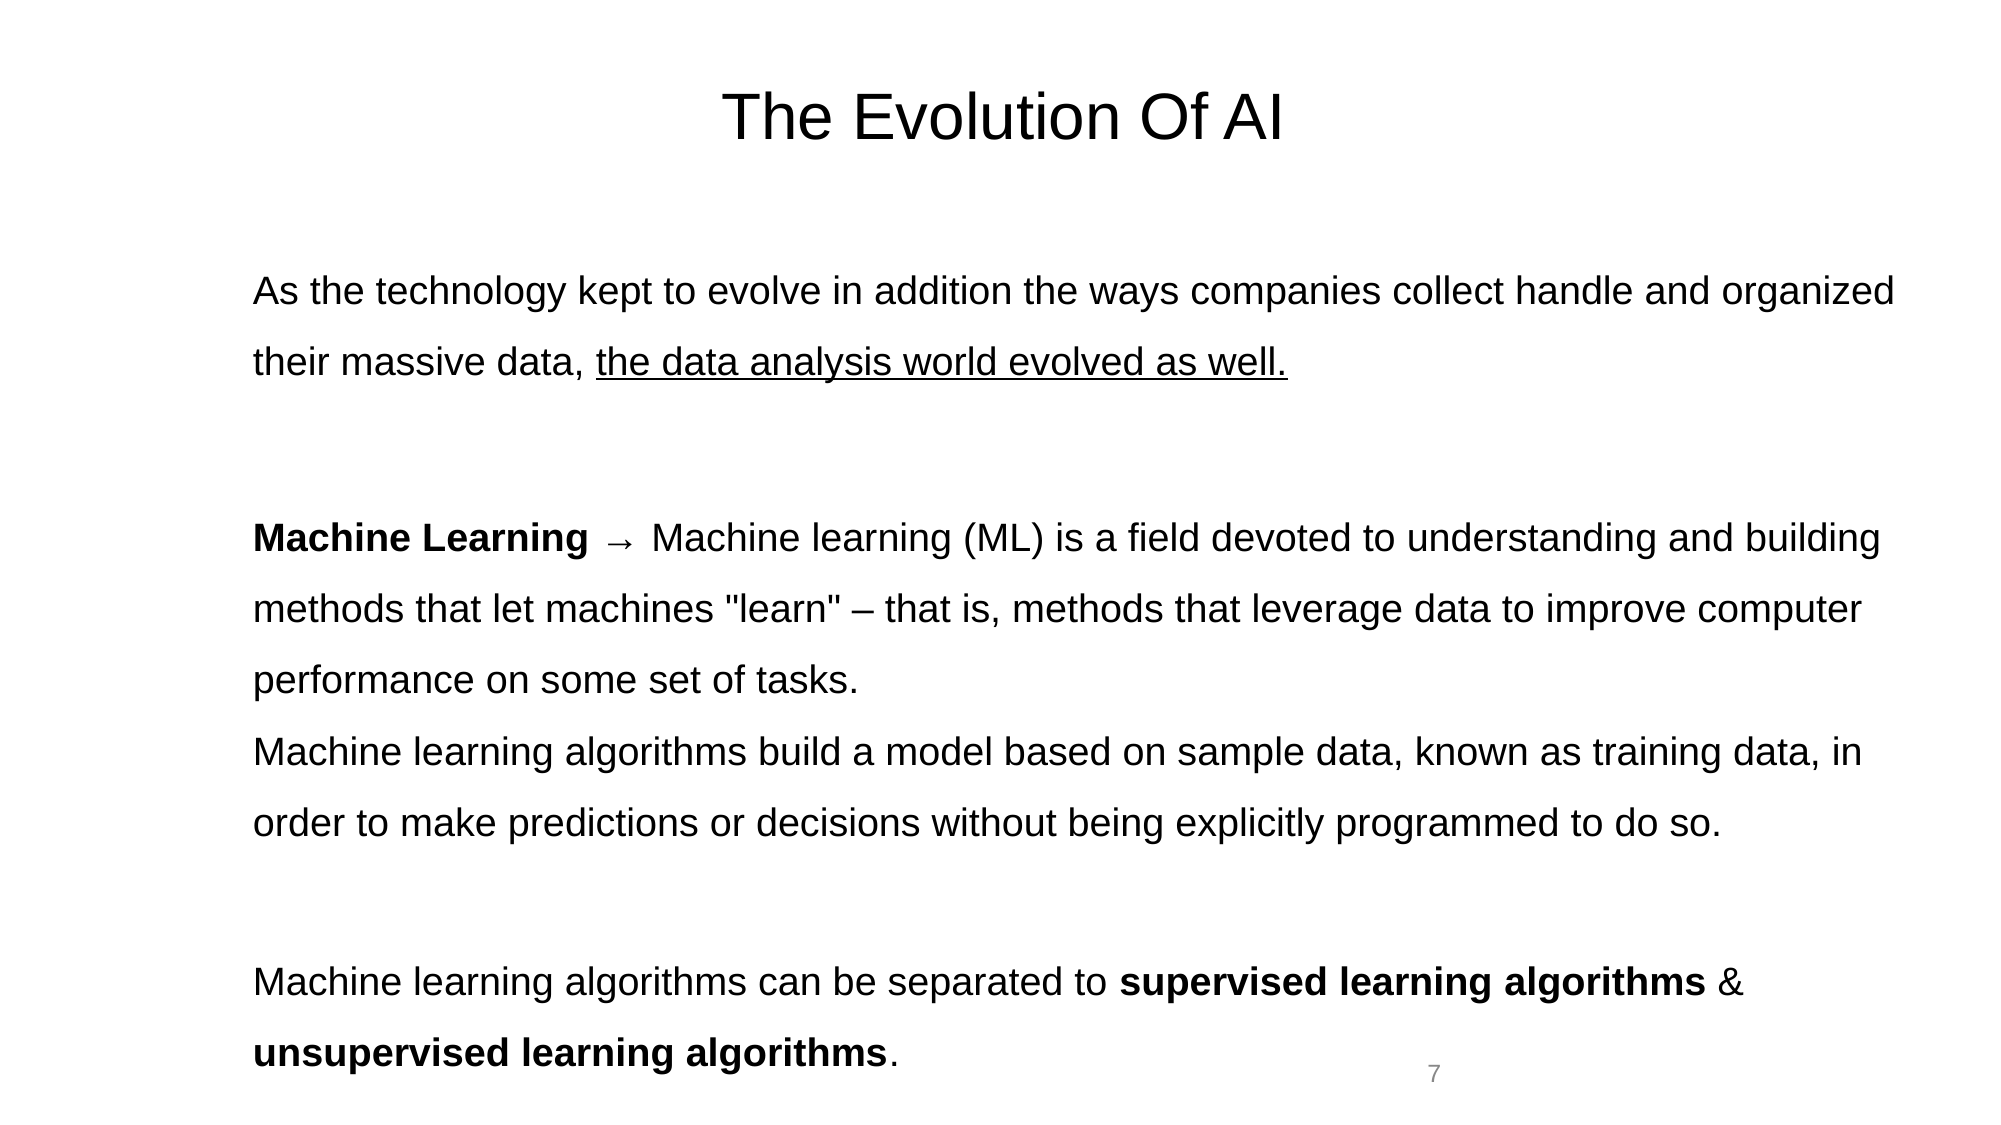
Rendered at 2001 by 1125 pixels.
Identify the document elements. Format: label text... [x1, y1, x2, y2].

subtitle The Evolution Of AI As the technology kept to evolve in addition the ways companies collect handle and organized their massive data, the data analysis world evolved as well. Machine Learning → Machine learning (ML) is a field devoted to understanding and building methods that let machines "learn" – that is, methods that leverage data to improve computer performance on some set of tasks. Machine learning algorithms build a model based on sample data, known as training data, in order to make predictions or decisions without being explicitly programmed to do so. Machine learning algorithms can be separated to supervised learning algorithms & unsupervised learning algorithms. [87, 75, 1919, 1075]
slide_number ‹#› [1412, 1042, 1863, 1103]
